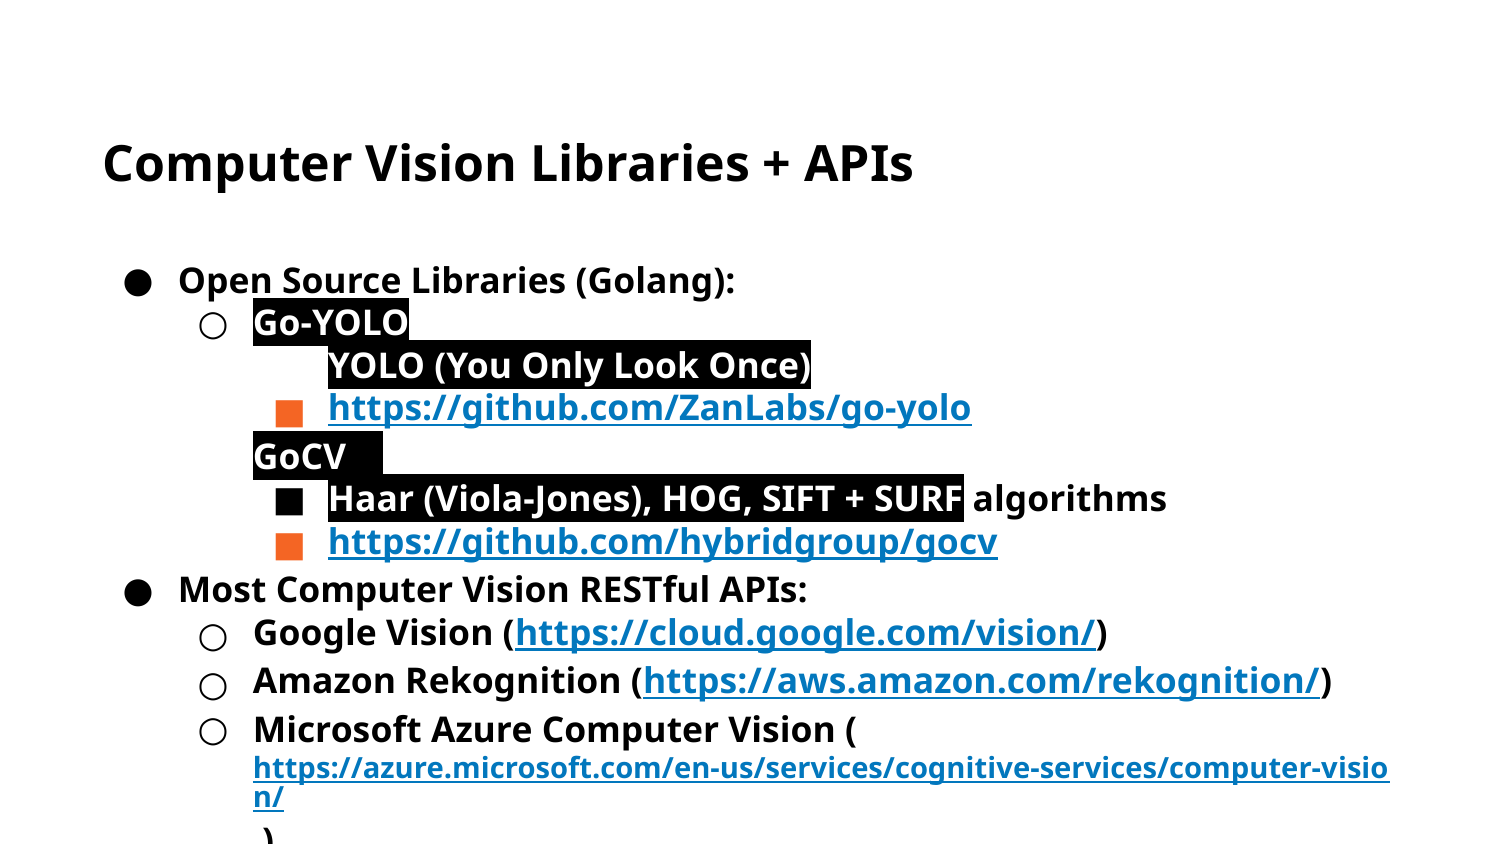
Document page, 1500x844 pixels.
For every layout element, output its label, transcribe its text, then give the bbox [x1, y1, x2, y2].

title Open Source Libraries (Golang): Go-YOLO YOLO (You Only Look Once) https://github.com/ZanLabs/go-yolo GoCV Haar (Viola-Jones), HOG, SIFT + SURF algorithms https://github.com/hybridgroup/gocv Most Computer Vision RESTful APIs: Google Vision (https://cloud.google.com/vision/) Amazon Rekognition (https://aws.amazon.com/rekognition/) Microsoft Azure Computer Vision (https://azure.microsoft.com/en-us/services/cognitive-services/computer-vision/ ) [87, 242, 1413, 774]
title Computer Vision Libraries + APIs [87, 116, 1099, 242]
